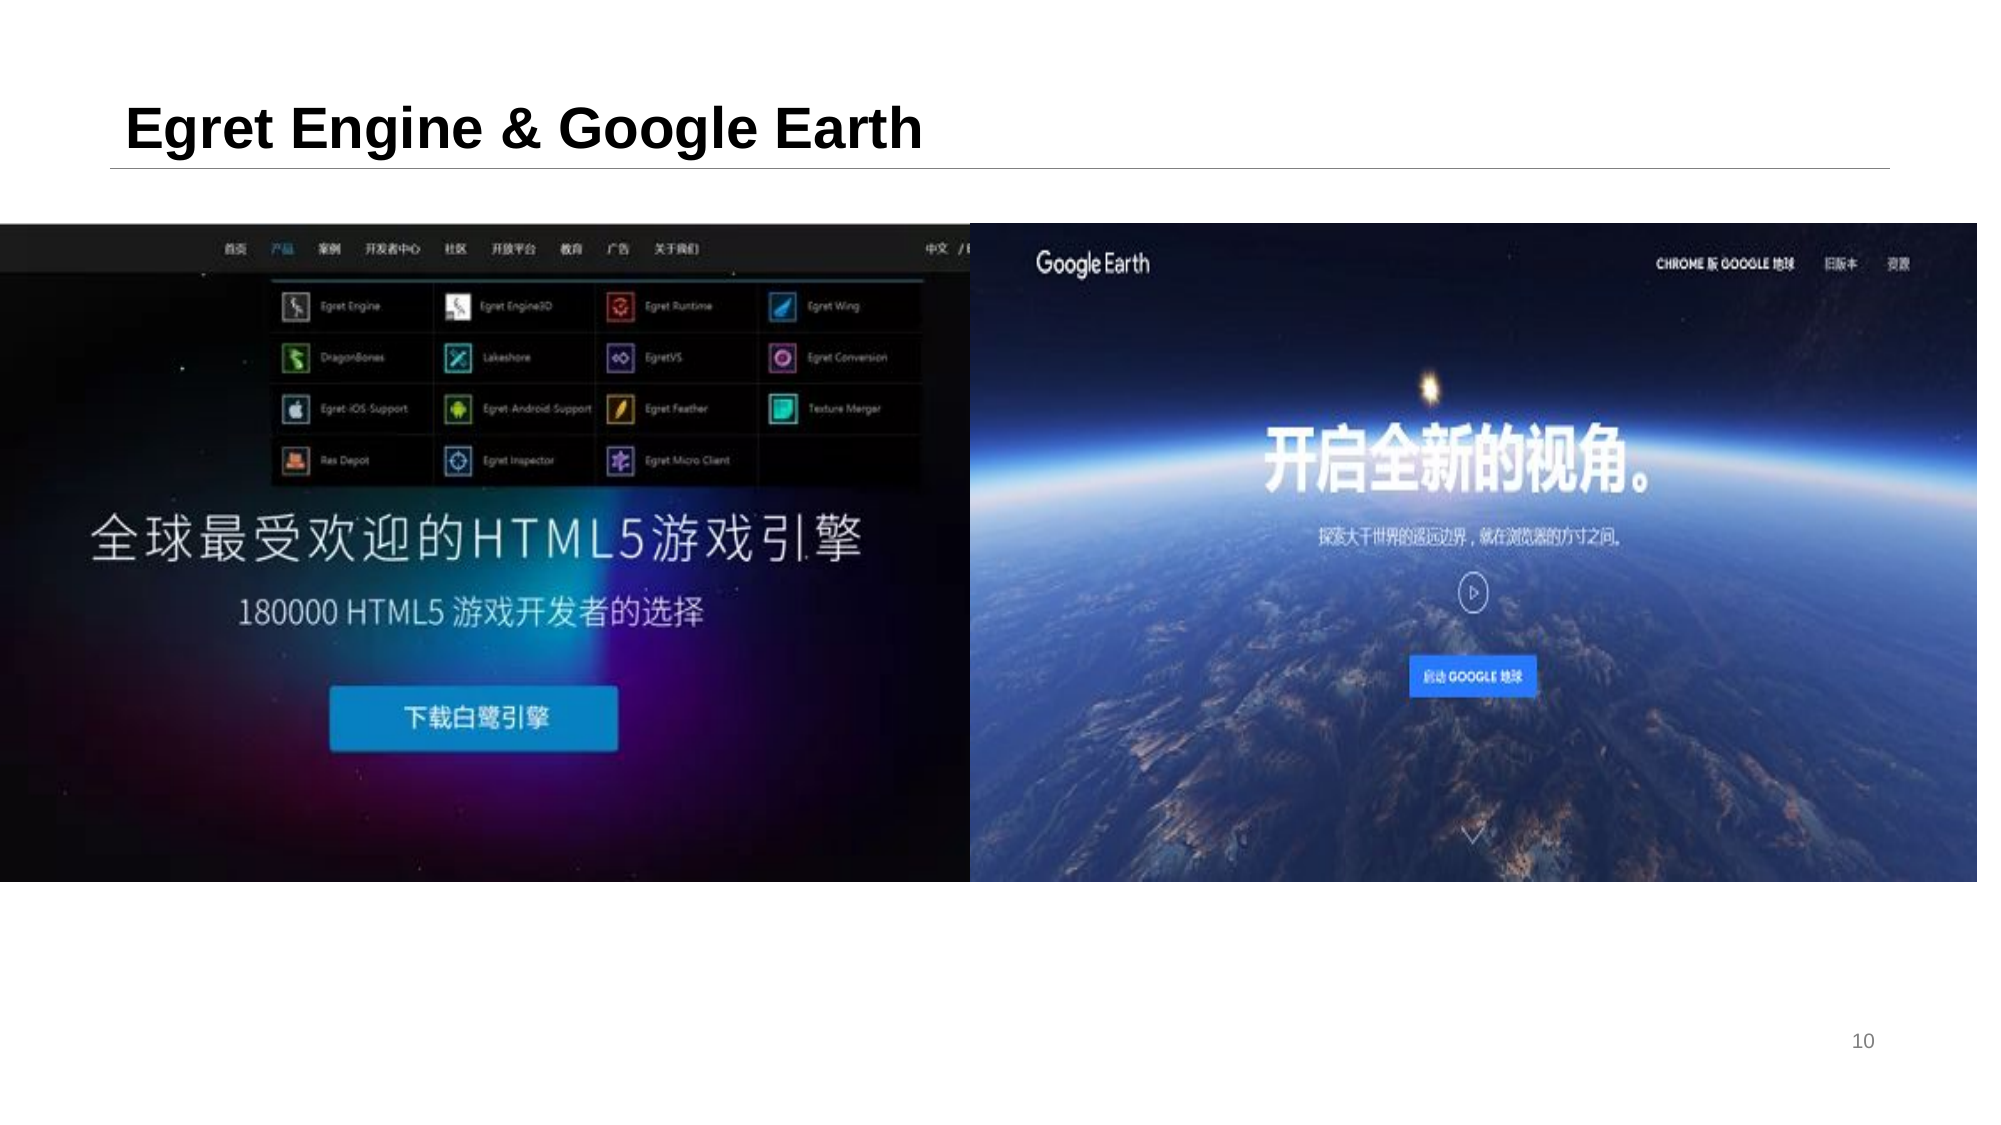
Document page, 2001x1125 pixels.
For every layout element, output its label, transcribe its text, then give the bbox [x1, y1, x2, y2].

picture [0, 223, 1977, 882]
title Egret Engine & Google Earth [109, 0, 1890, 169]
slide_number 10 [1412, 1023, 1890, 1058]
